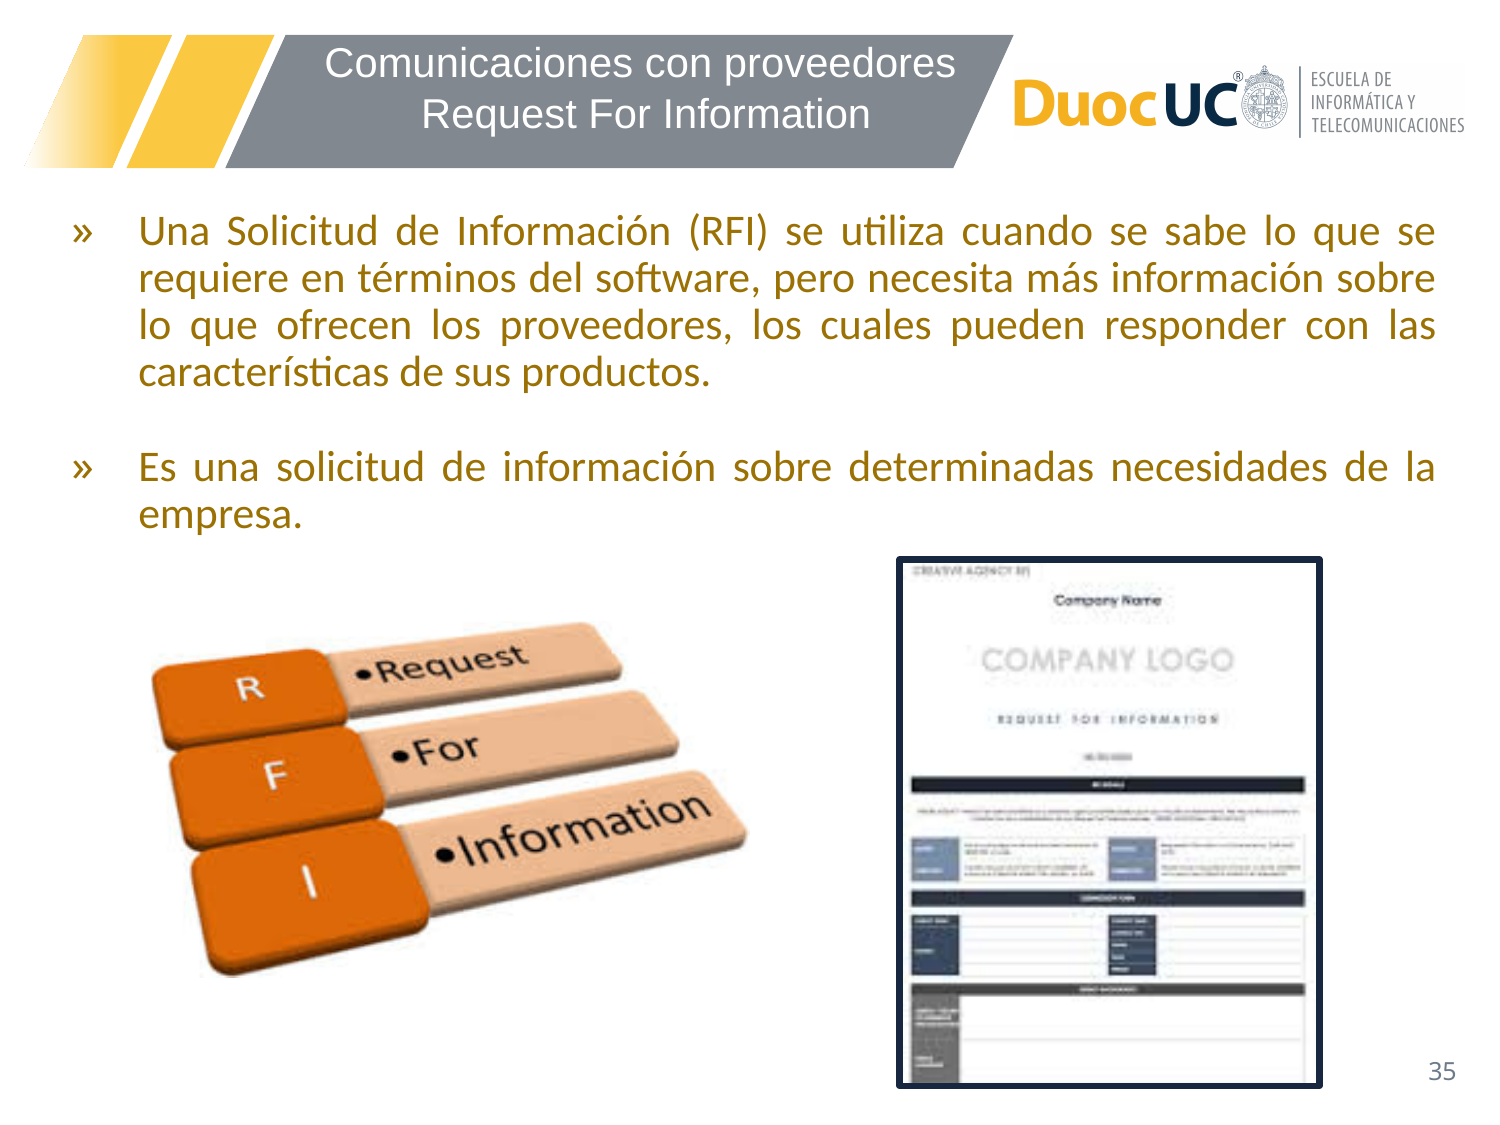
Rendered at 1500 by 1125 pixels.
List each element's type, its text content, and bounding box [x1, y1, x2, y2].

text_box Comunicaciones con proveedores Request For Information [284, 28, 1009, 144]
picture [1013, 63, 1465, 140]
picture [902, 562, 1317, 1083]
picture [151, 621, 751, 978]
list Una Solicitud de Información (RFI) se utiliza cuando se sabe lo que se requiere en términos del software, pero necesita más información sobre lo que ofrecen los proveedores, los cuales pueden responder con las características de sus productos. Es una solicitud de información sobre determinadas necesidades de la empresa. [48, 199, 1452, 1043]
